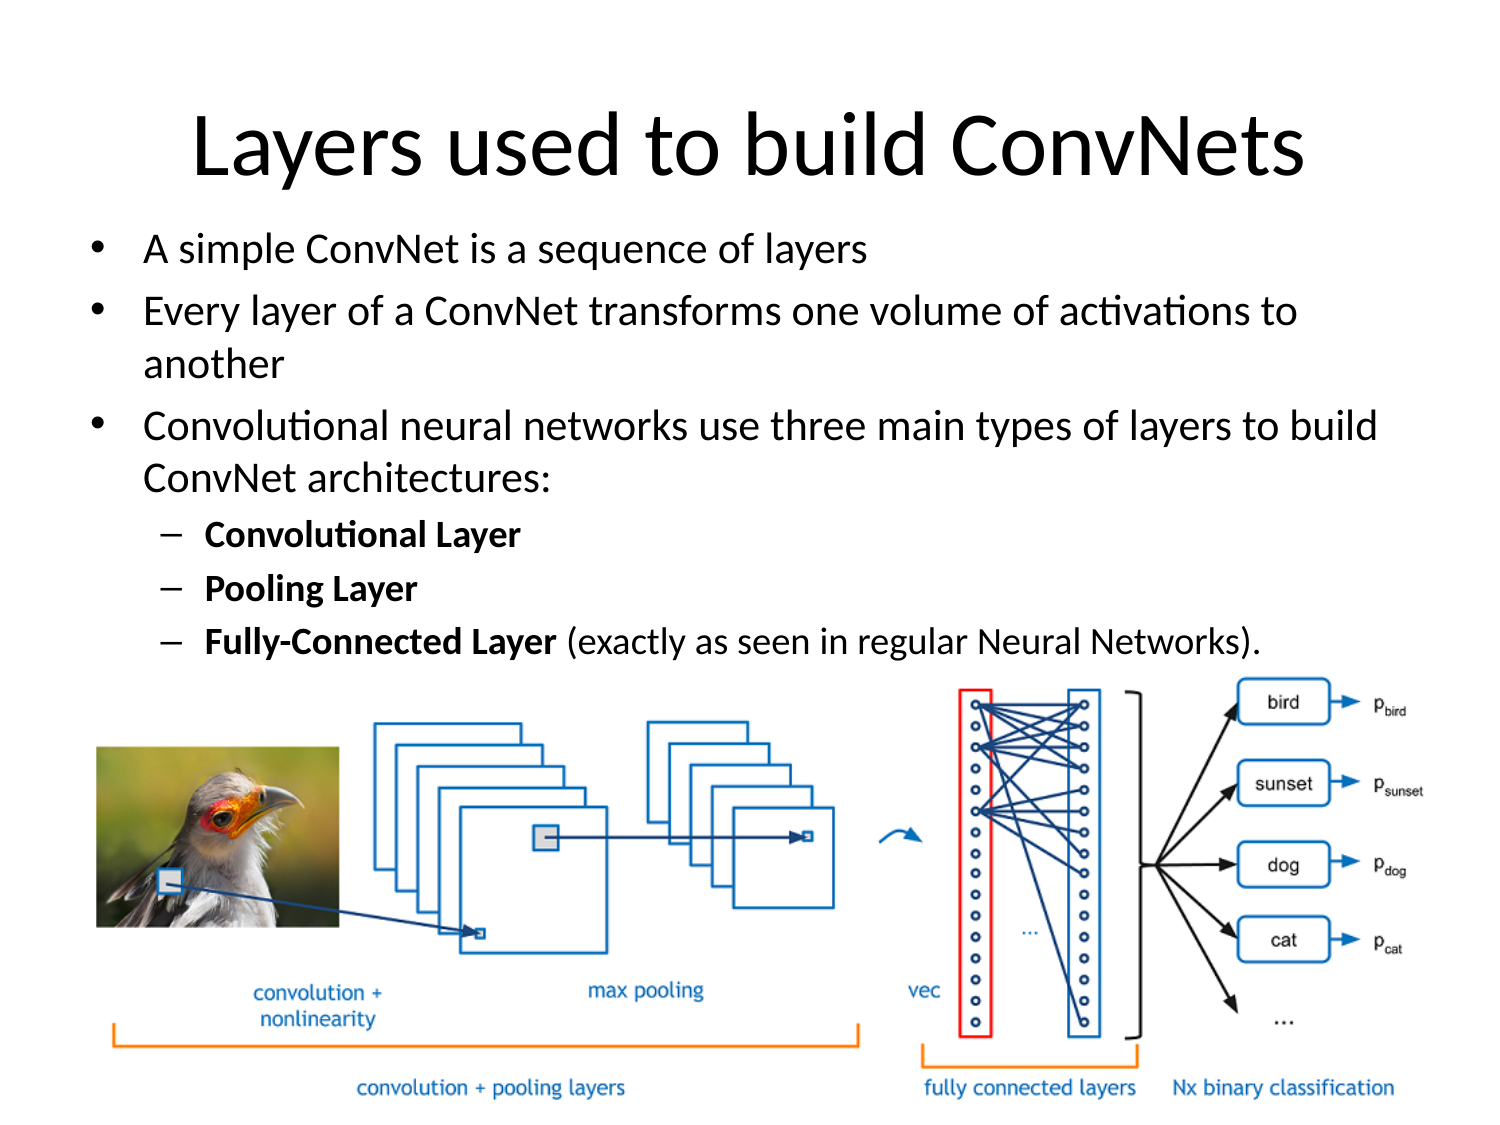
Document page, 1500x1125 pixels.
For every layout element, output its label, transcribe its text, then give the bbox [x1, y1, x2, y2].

picture [87, 661, 1430, 1120]
list A simple ConvNet is a sequence of layers Every layer of a ConvNet transforms one volume of activations to another Convolutional neural networks use three main types of layers to build ConvNet architectures: Convolutional Layer Pooling Layer Fully-Connected Layer (exactly as seen in regular Neural Networks). We will stack these layers to form a full convNet architecture. [75, 212, 1463, 738]
title Layers used to build ConvNets [75, 45, 1425, 212]
